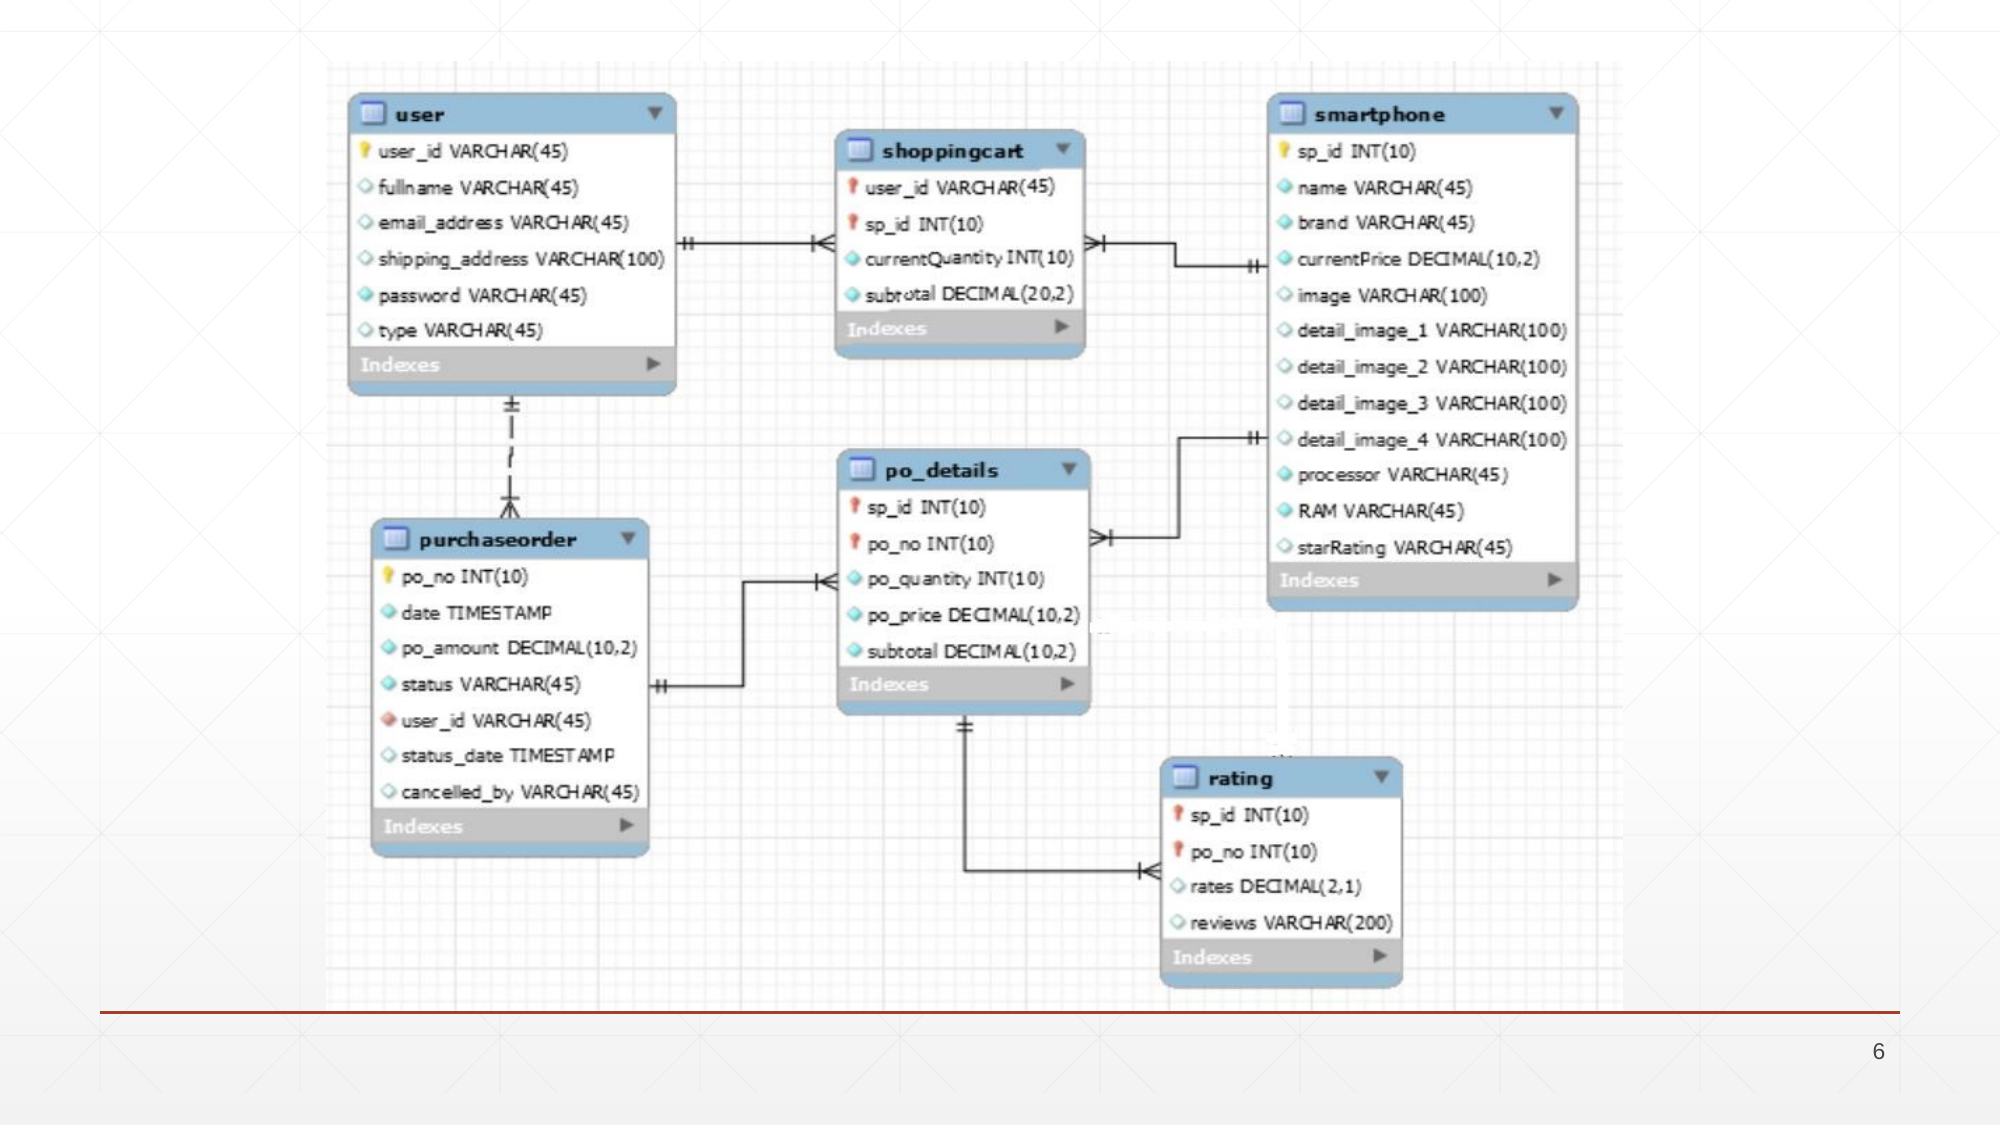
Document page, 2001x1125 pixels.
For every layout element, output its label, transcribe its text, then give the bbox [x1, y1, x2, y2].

slide_number 6 [1749, 1031, 1901, 1069]
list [326, 61, 1623, 1011]
